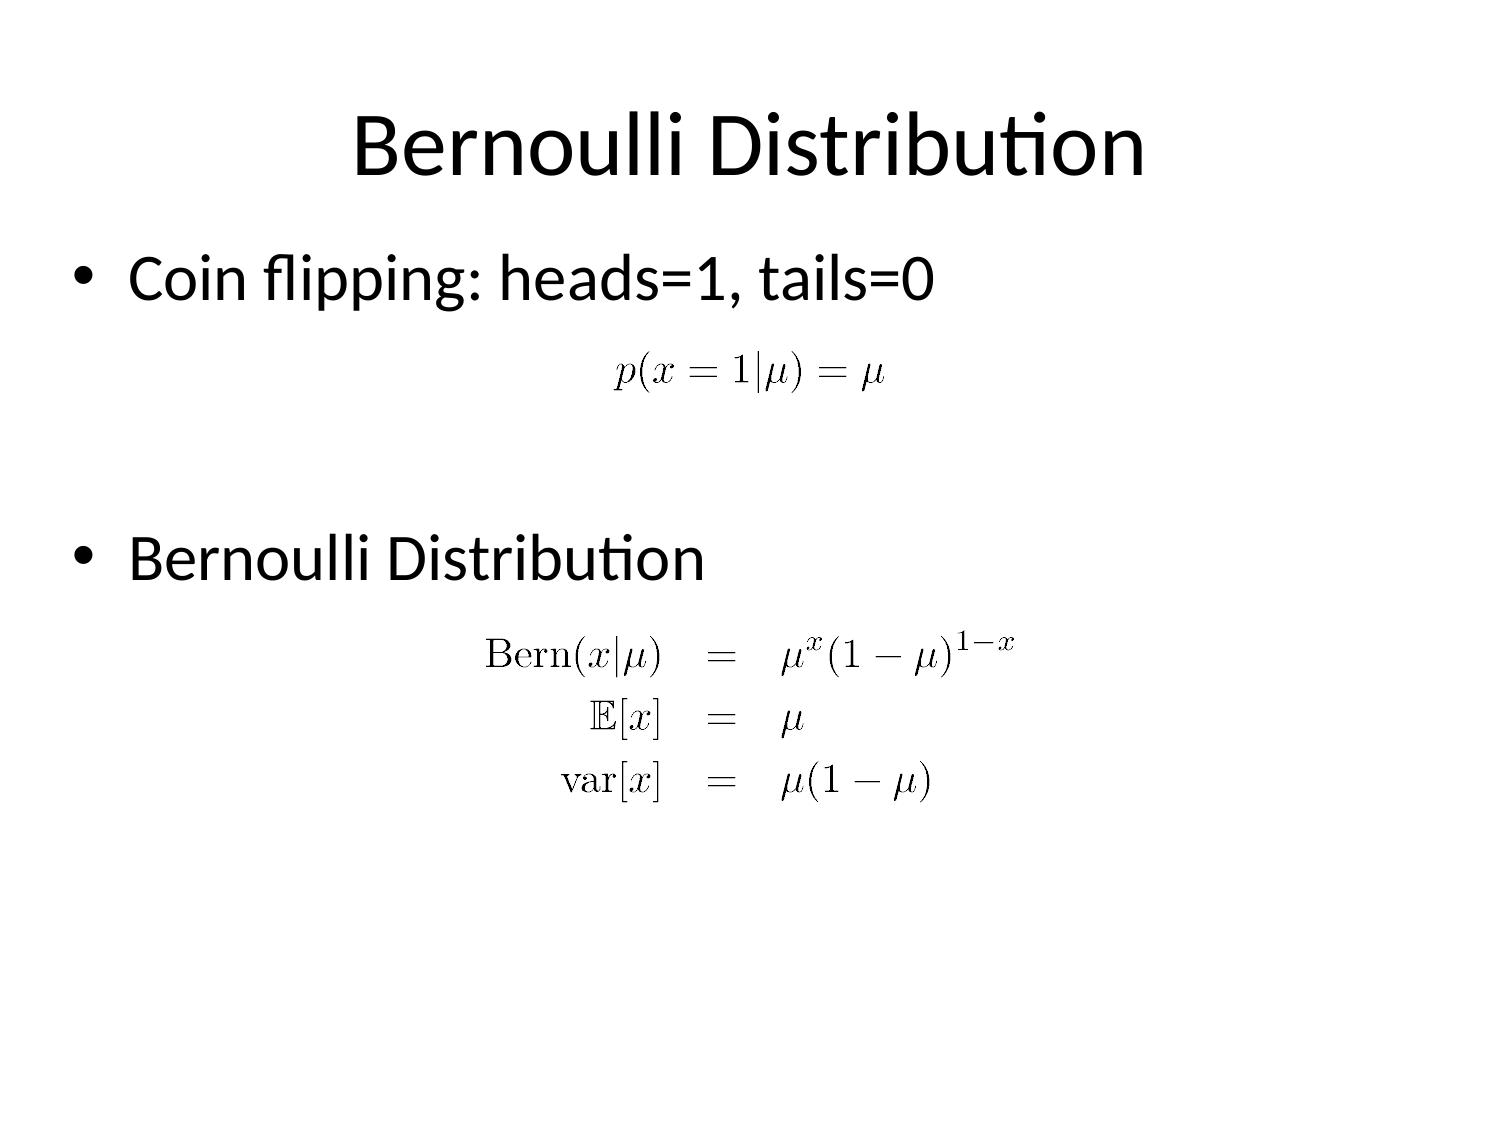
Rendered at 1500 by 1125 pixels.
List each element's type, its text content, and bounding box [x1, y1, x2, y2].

picture [613, 349, 885, 397]
list Coin flipping: heads=1, tails=0 Bernoulli Distribution [56, 226, 1441, 1036]
picture [485, 630, 1015, 807]
title Bernoulli Distribution [75, 45, 1425, 226]
